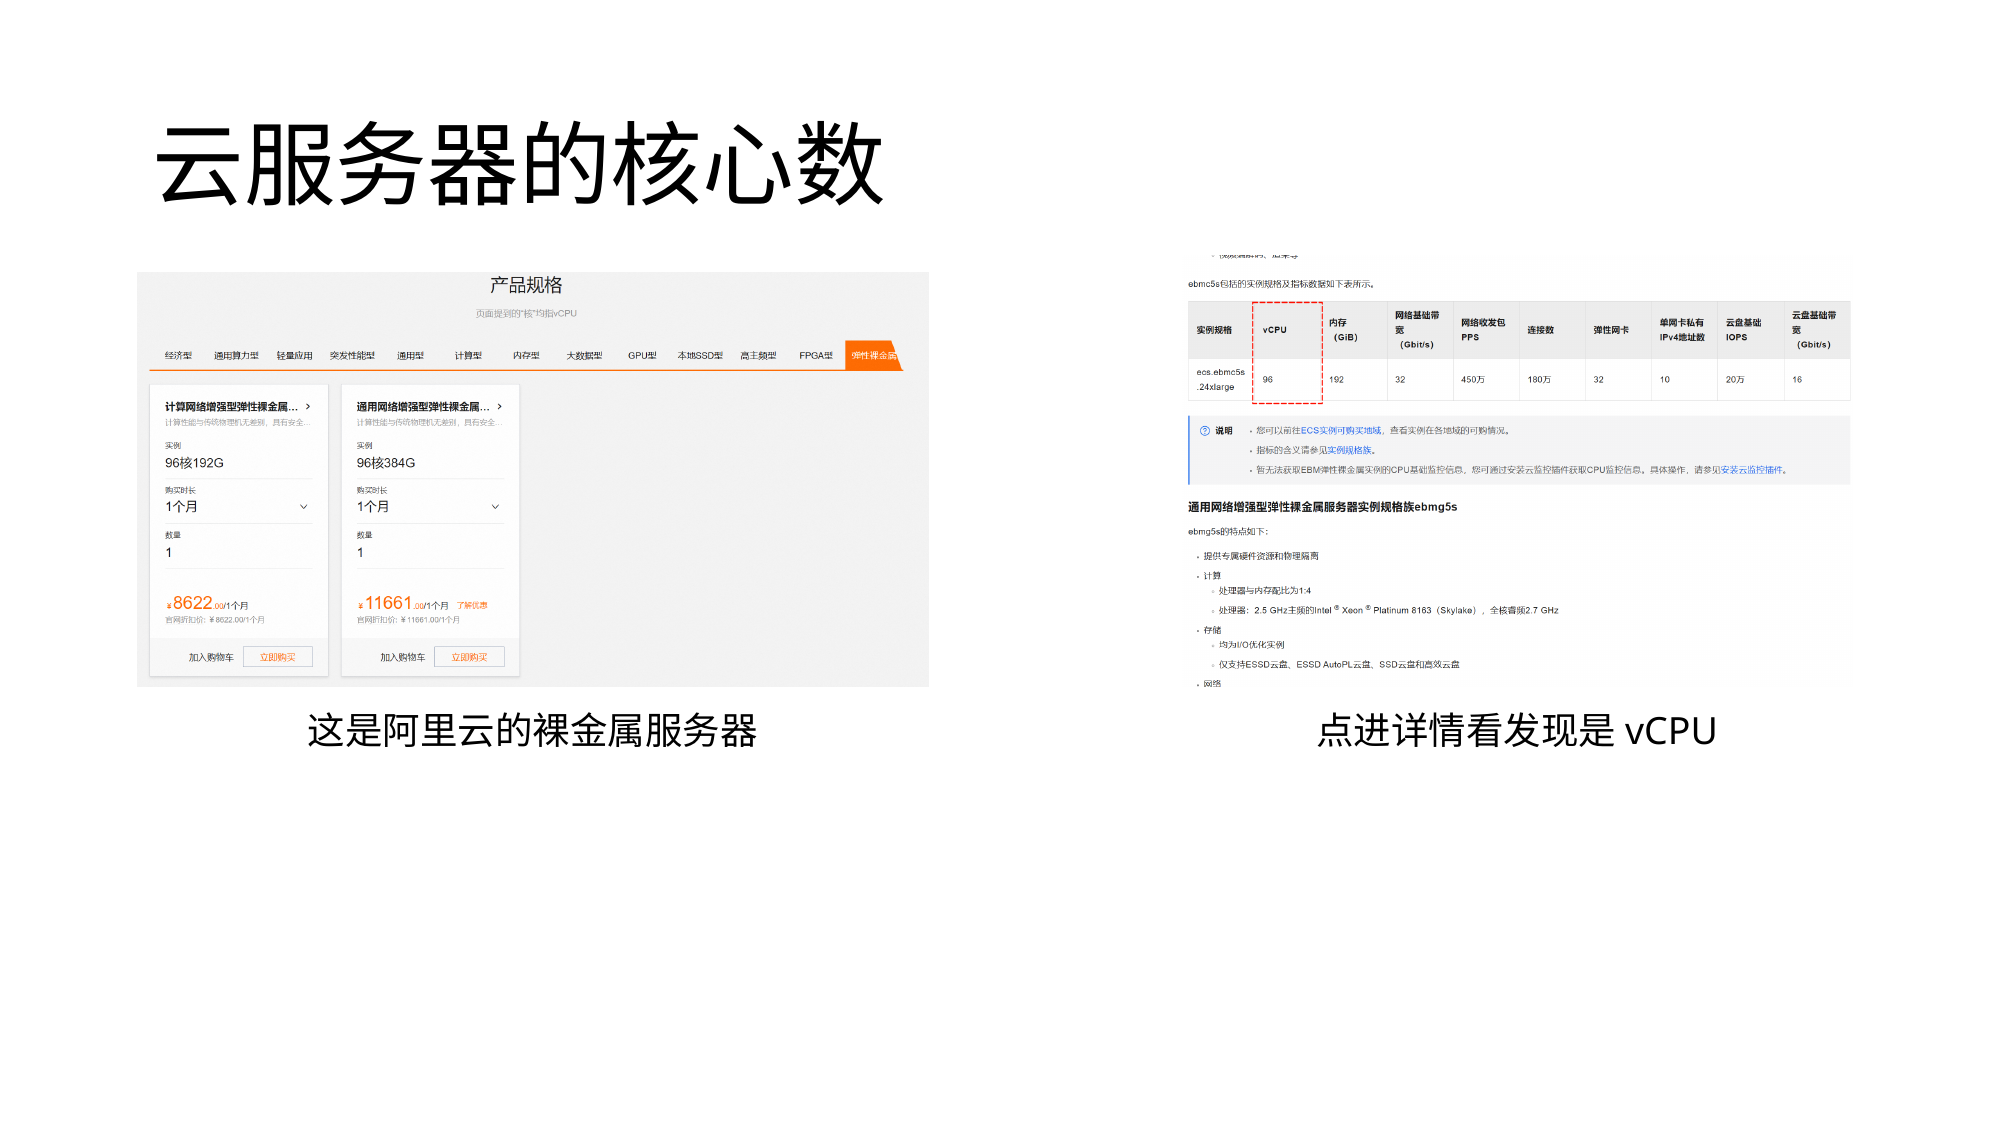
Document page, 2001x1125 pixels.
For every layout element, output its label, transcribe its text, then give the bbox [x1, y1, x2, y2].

text_box 点进详情看发现是vCPU [1301, 699, 1733, 760]
picture [137, 272, 929, 687]
text_box 这是阿里云的裸金属服务器 [292, 699, 773, 760]
title 云服务器的核心数 [137, 59, 1863, 278]
picture [1181, 255, 1853, 687]
